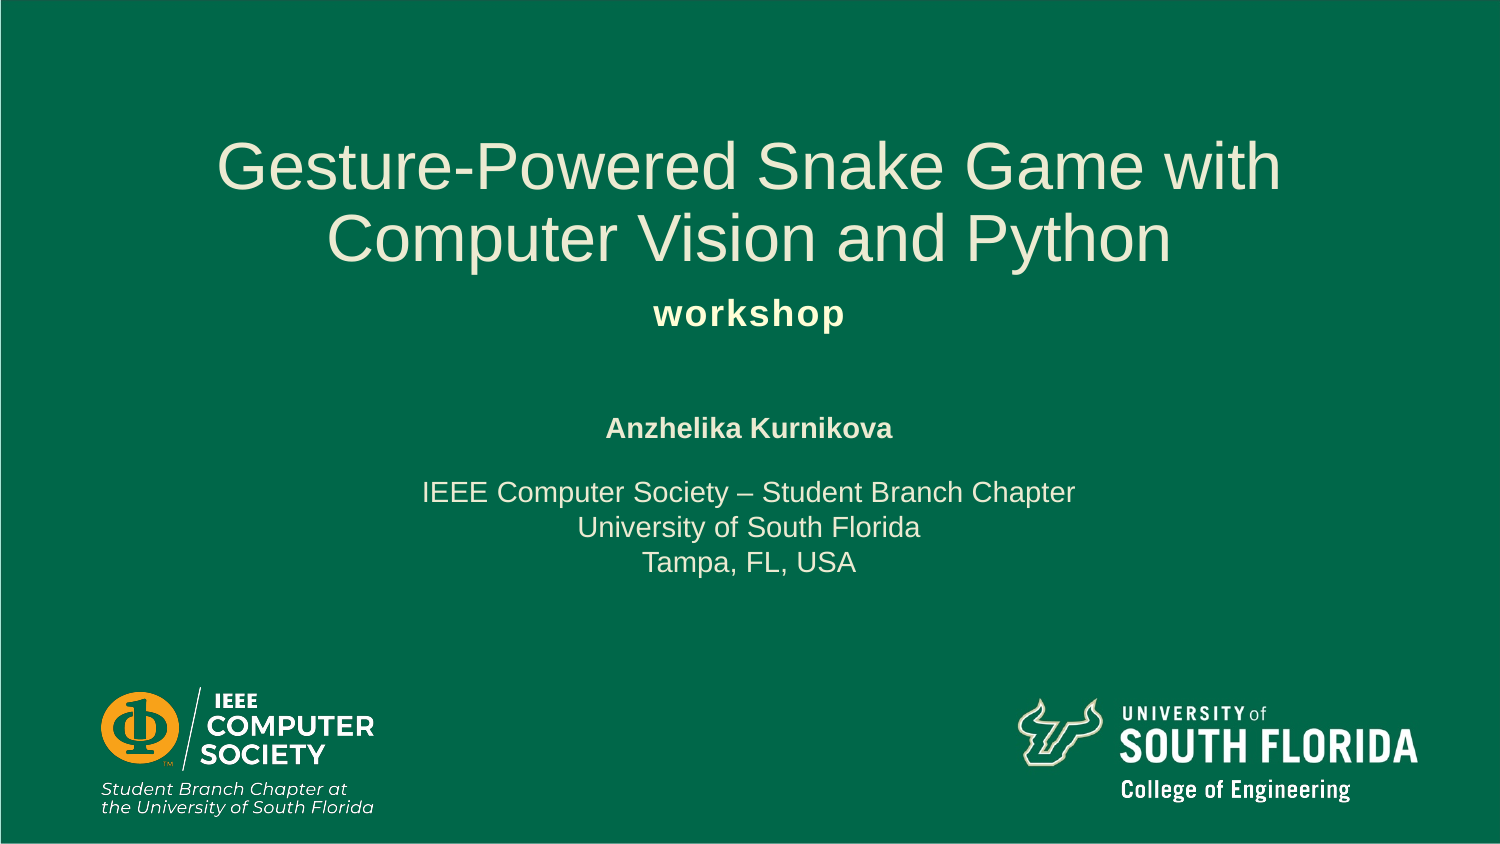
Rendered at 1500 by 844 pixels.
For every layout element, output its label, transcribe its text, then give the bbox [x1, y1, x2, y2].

list workshop [102, 286, 1397, 349]
title Gesture-Powered Snake Game with Computer Vision and Python [103, 41, 1397, 284]
list Anzhelika Kurnikova [102, 406, 1397, 455]
picture [0, 0, 1500, 844]
